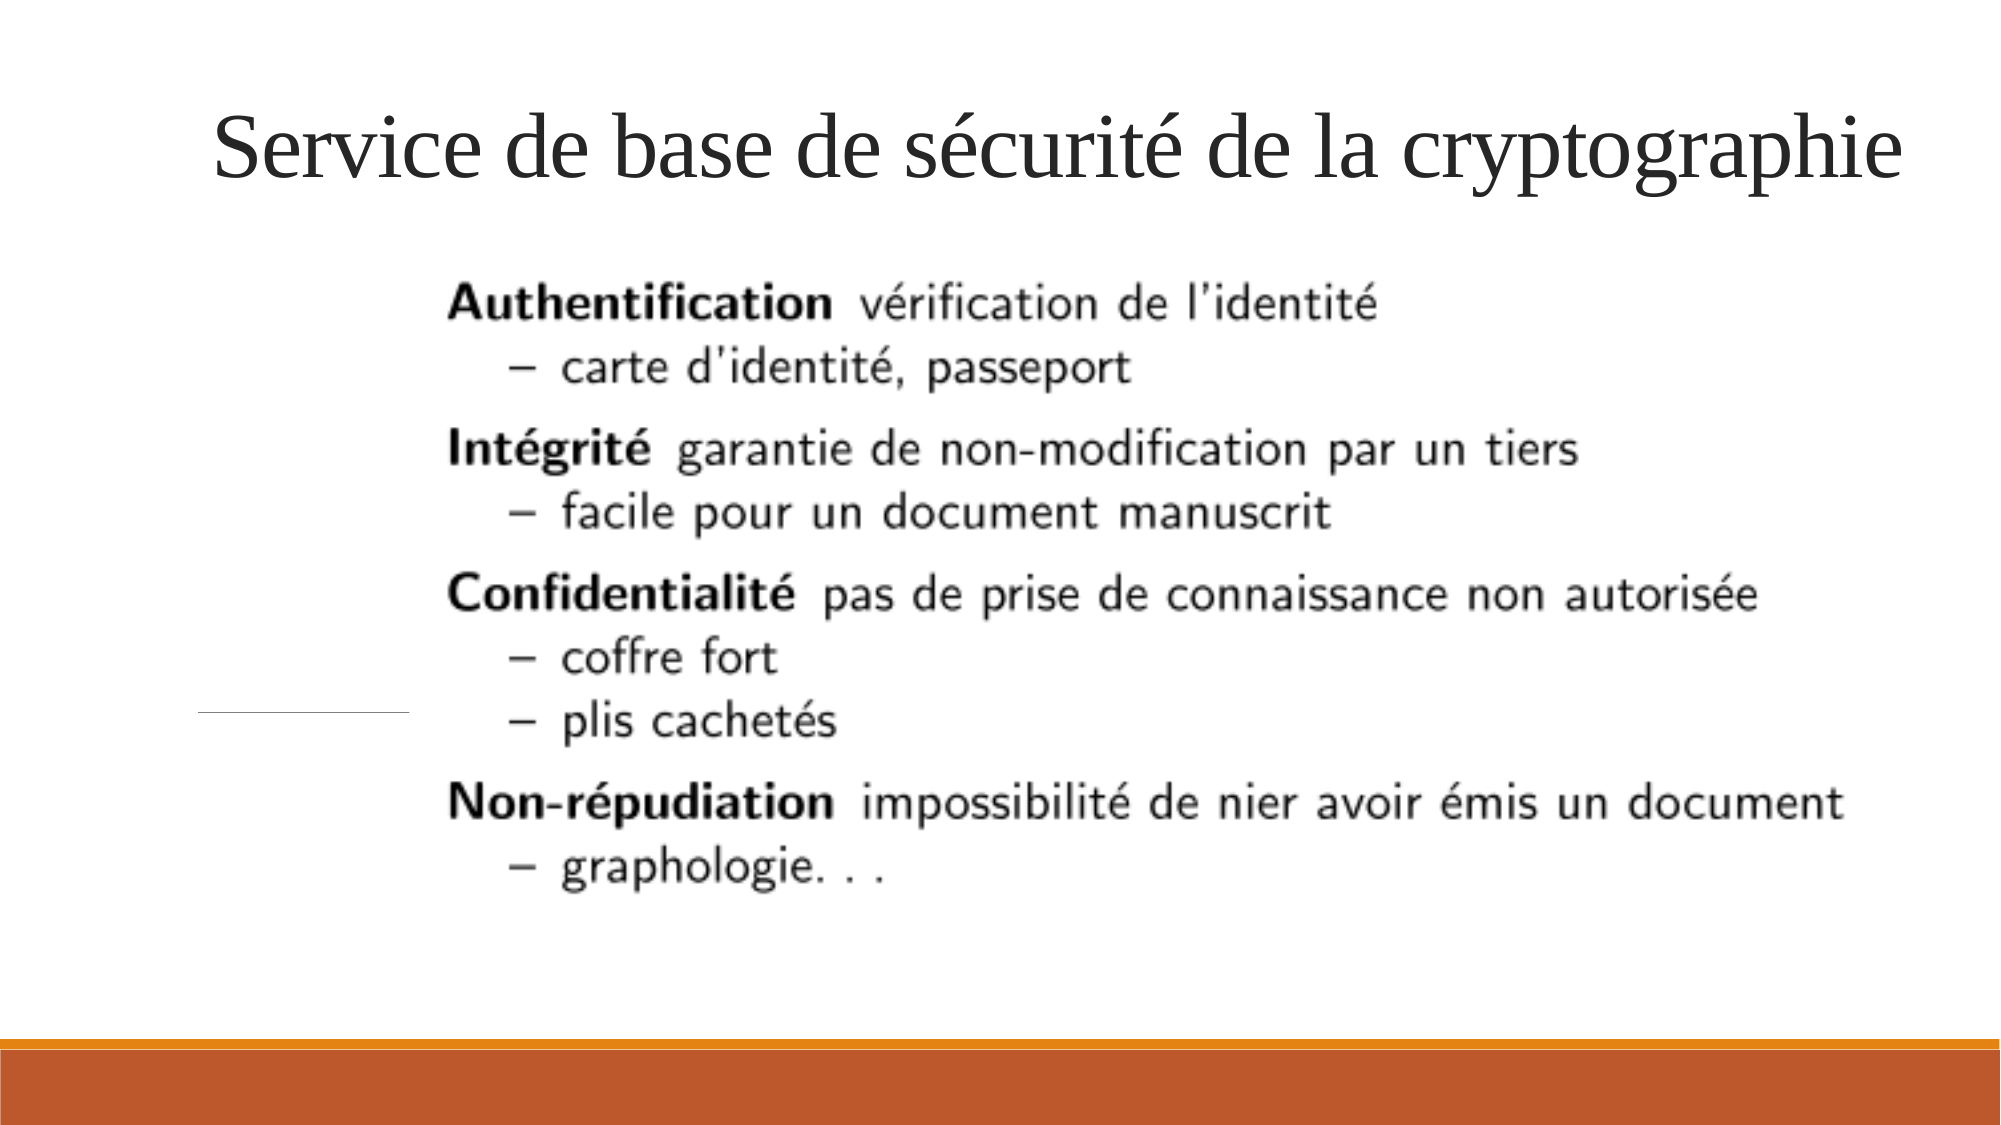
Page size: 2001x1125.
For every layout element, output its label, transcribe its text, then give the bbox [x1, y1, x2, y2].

picture [408, 268, 1931, 922]
title Service de base de sécurité de la cryptographie [196, 84, 1989, 204]
